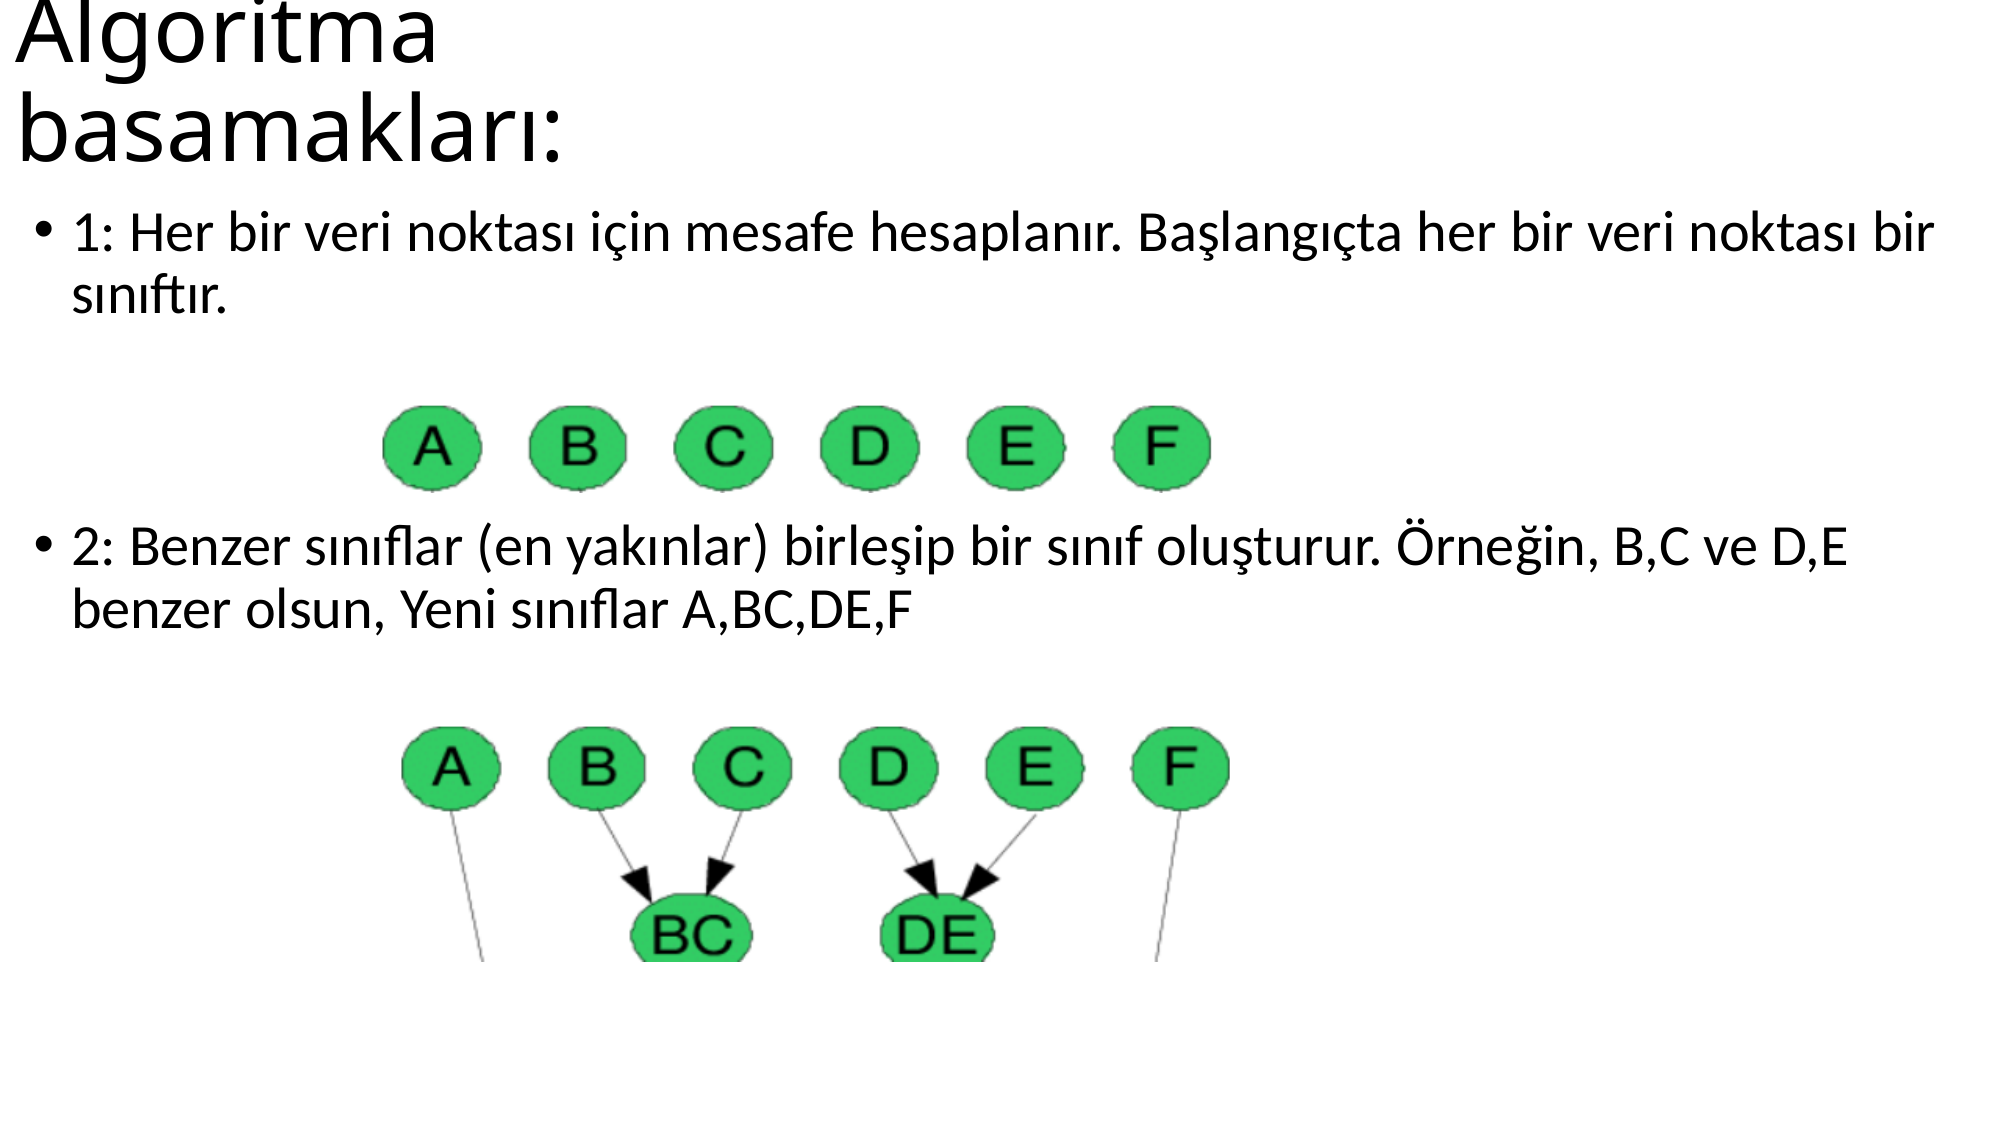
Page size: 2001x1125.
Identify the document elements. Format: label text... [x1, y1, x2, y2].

list 1: Her bir veri noktası için mesafe hesaplanır. Başlangıçta her bir veri noktası bir sınıftır. 2: Benzer sınıflar (en yakınlar) birleşip bir sınıf oluşturur. Örneğin, B,C ve D,E benzer olsun, Yeni sınıflar A,BC,DE,F [18, 193, 2000, 1125]
picture [350, 376, 1280, 493]
picture [382, 705, 1280, 962]
title Algoritma basamakları: [0, 0, 927, 165]
